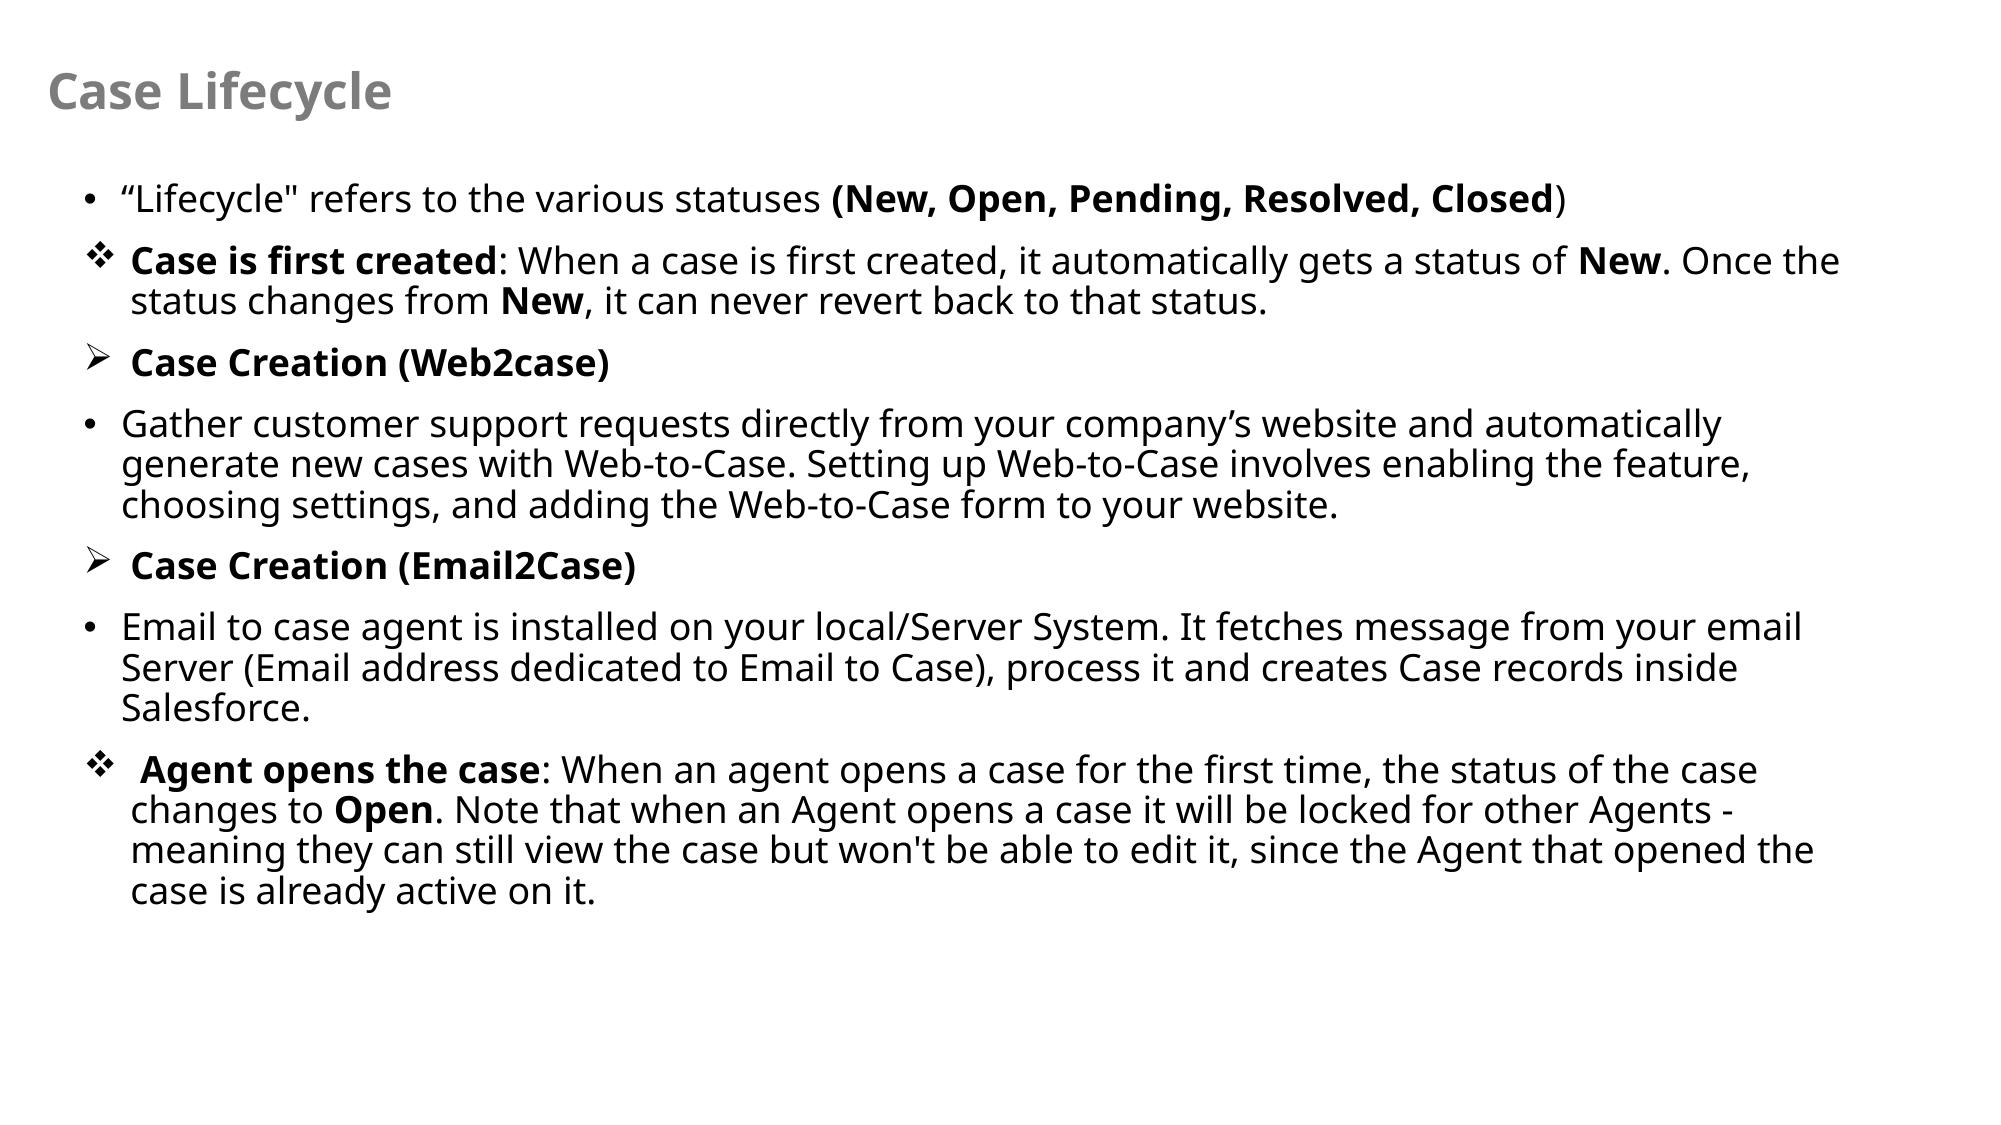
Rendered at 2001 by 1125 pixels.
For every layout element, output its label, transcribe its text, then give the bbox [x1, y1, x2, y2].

title Case Lifecycle [47, 66, 1923, 181]
list “Lifecycle" refers to the various statuses (New, Open, Pending, Resolved, Closed) Case is first created: When a case is first created, it automatically gets a status of New. Once the status changes from New, it can never revert back to that status. Case Creation (Web2case) Gather customer support requests directly from your company’s website and automatically generate new cases with Web-to-Case. Setting up Web-to-Case involves enabling the feature, choosing settings, and adding the Web-to-Case form to your website. Case Creation (Email2Case) Email to case agent is installed on your local/Server System. It fetches message from your email Server (Email address dedicated to Email to Case), process it and creates Case records inside Salesforce. Agent opens the case: When an agent opens a case for the first time, the status of the case changes to Open. Note that when an Agent opens a case it will be locked for other Agents - meaning they can still view the case but won't be able to edit it, since the Agent that opened the case is already active on it. [83, 180, 1887, 1023]
